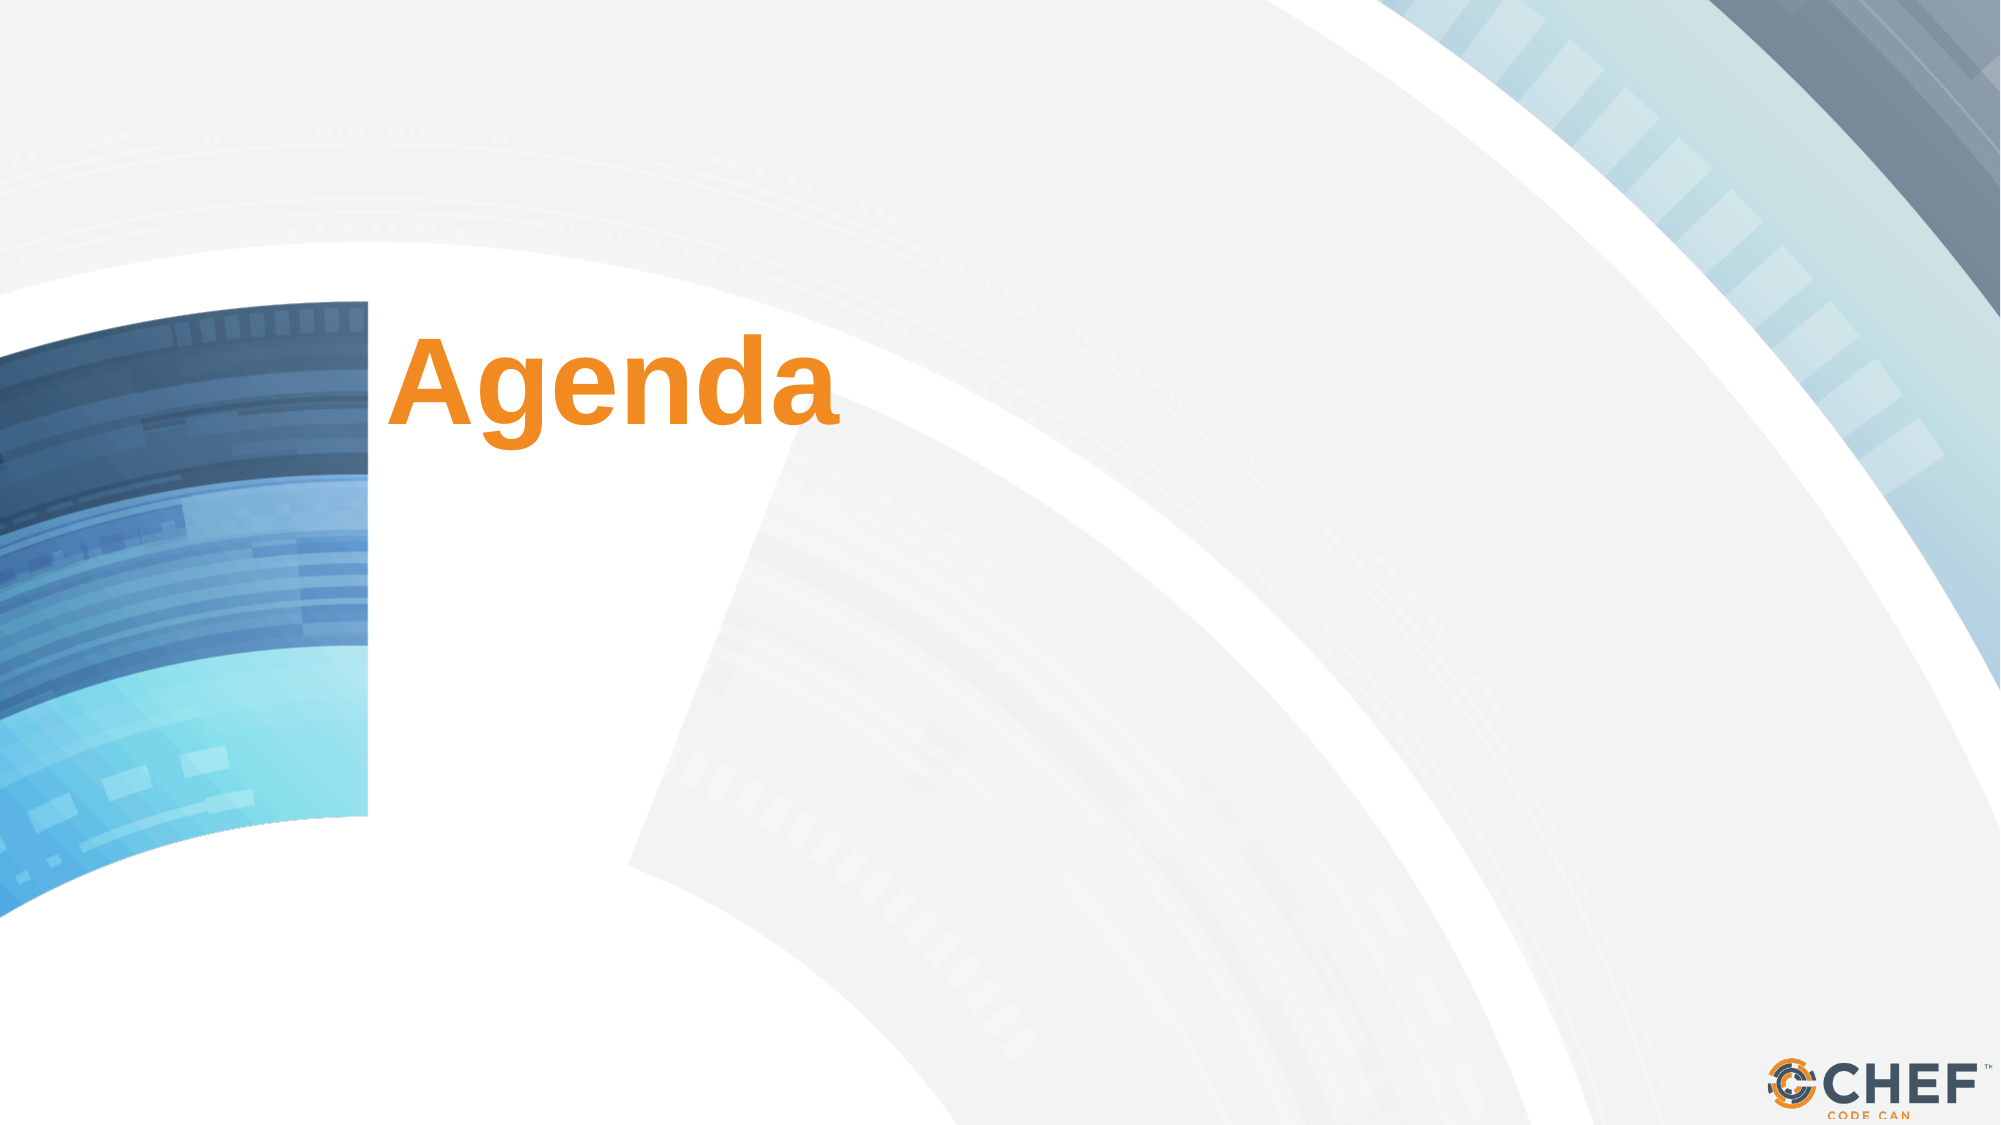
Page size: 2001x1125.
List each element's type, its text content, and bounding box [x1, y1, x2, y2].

picture [0, 0, 2001, 1125]
title Agenda [370, 302, 1721, 468]
